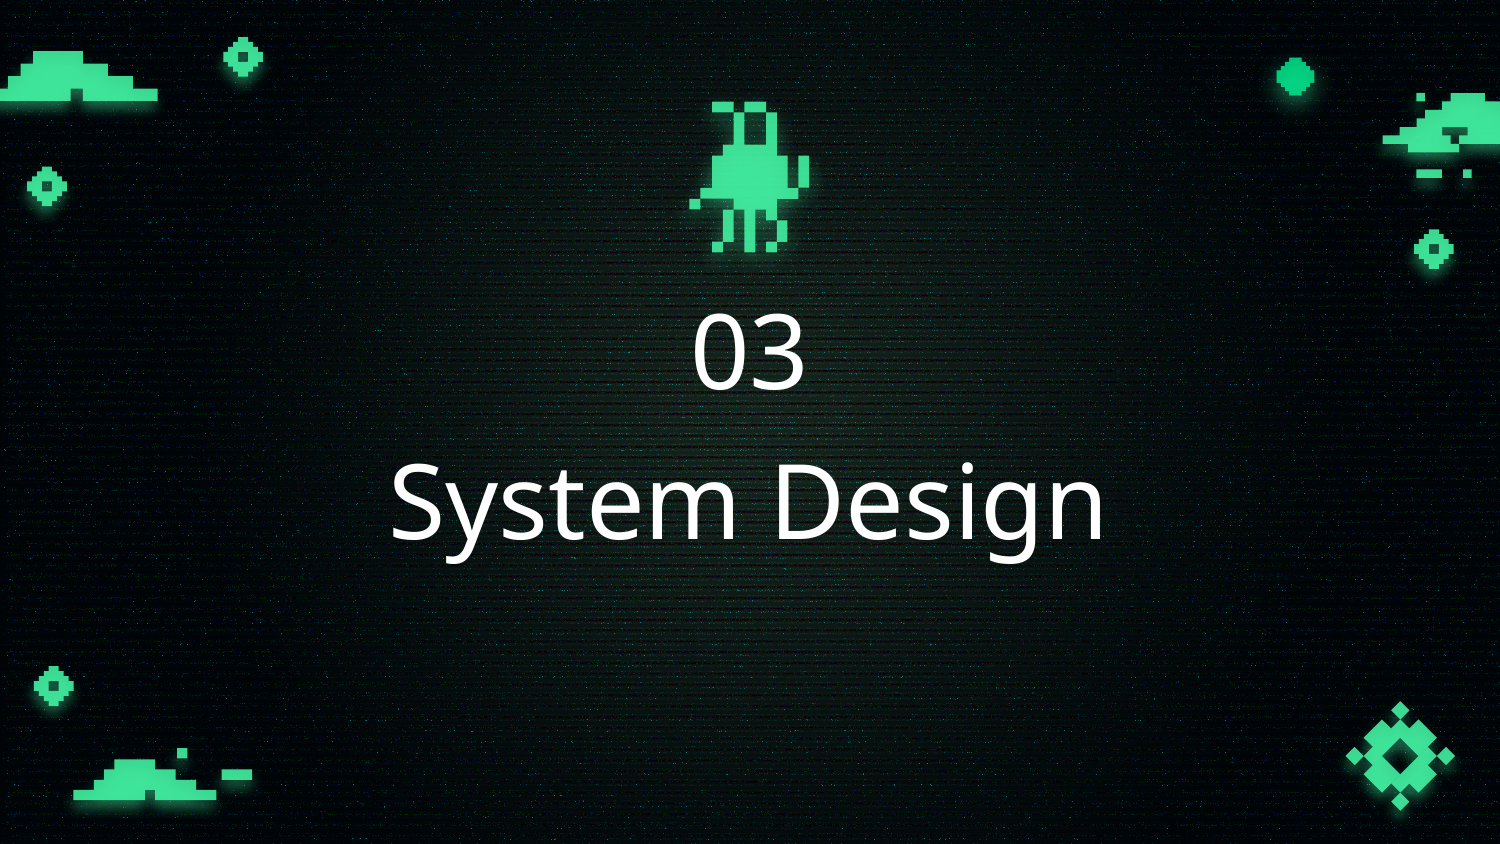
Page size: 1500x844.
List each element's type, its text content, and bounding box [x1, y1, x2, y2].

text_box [689, 101, 810, 253]
picture [0, 0, 1500, 844]
title 03 [645, 263, 855, 433]
title System Design [276, 420, 1222, 574]
